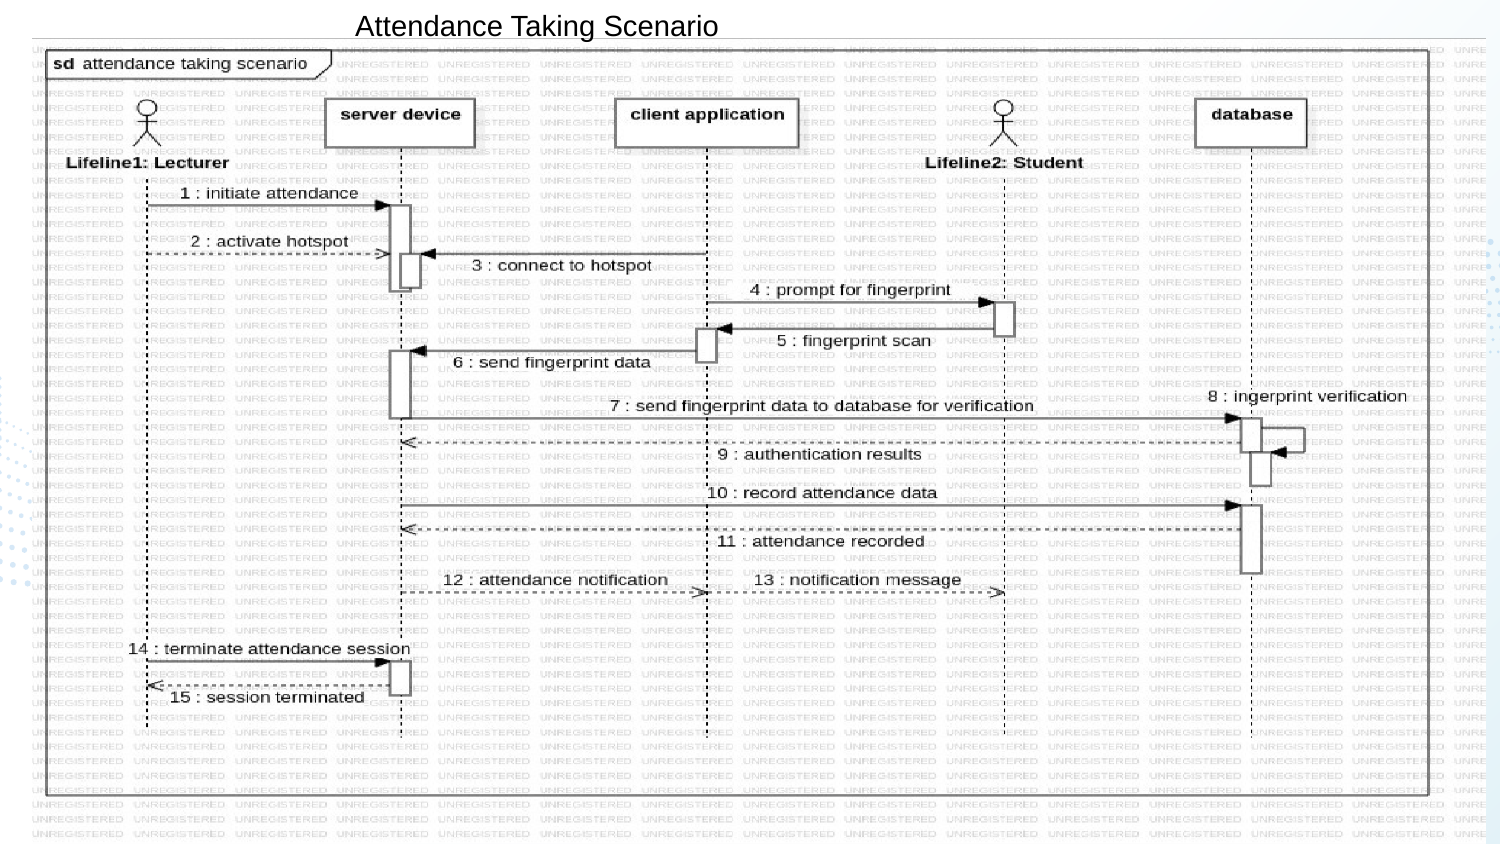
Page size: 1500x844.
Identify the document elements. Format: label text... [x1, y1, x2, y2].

picture [30, 37, 1486, 844]
text_box Attendance Taking Scenario [340, 0, 838, 36]
